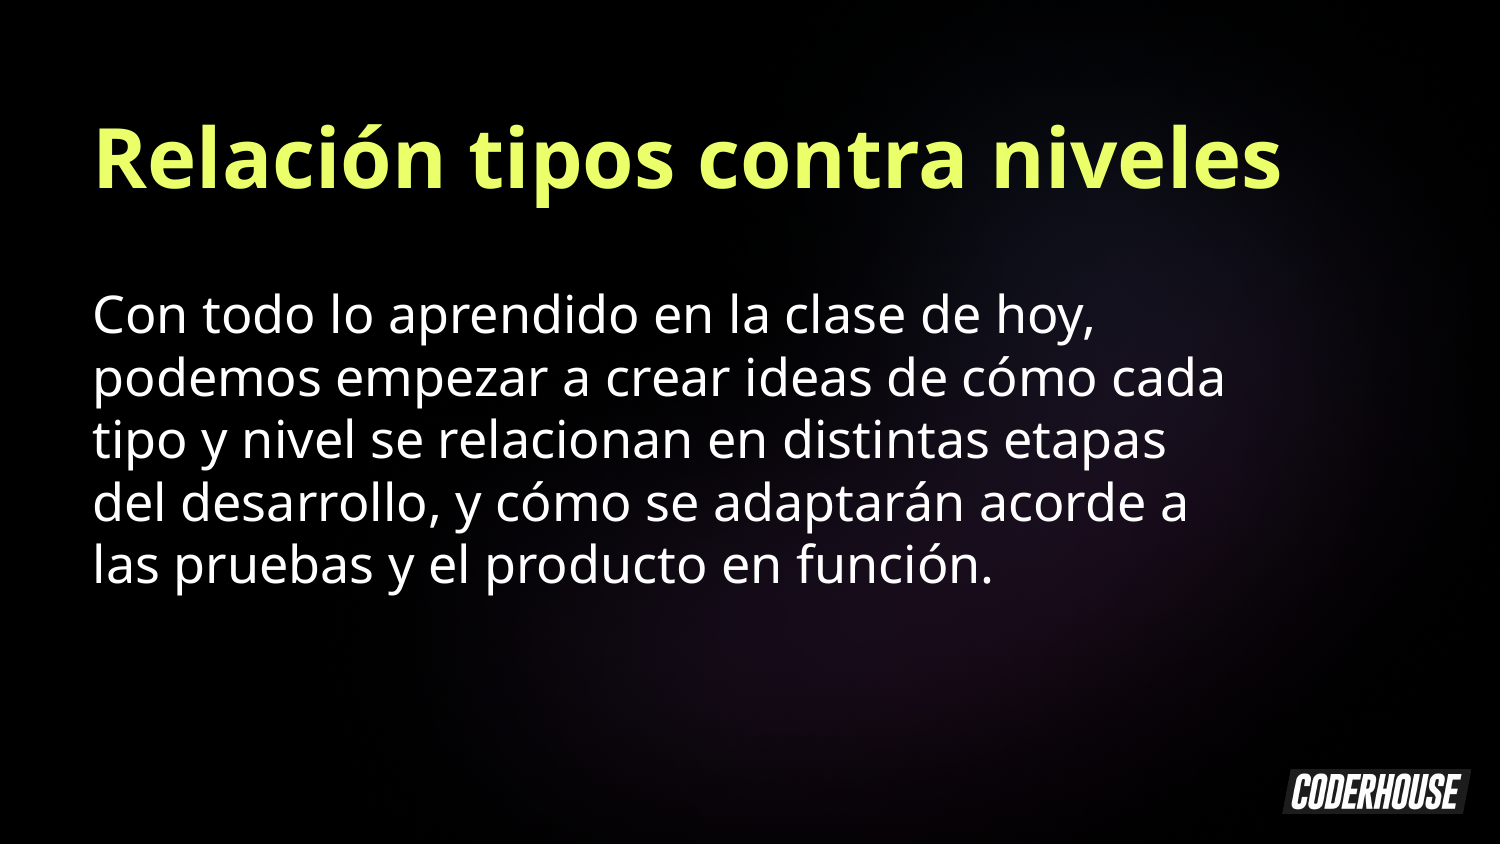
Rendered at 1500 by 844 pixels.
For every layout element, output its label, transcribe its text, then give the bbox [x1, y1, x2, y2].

text_box Relación tipos contra niveles [77, 101, 1414, 222]
picture [0, 0, 1500, 844]
text_box Con todo lo aprendido en la clase de hoy, podemos empezar a crear ideas de cómo cada tipo y nivel se relacionan en distintas etapas del desarrollo, y cómo se adaptarán acorde a las pruebas y el producto en función. [77, 266, 1254, 610]
